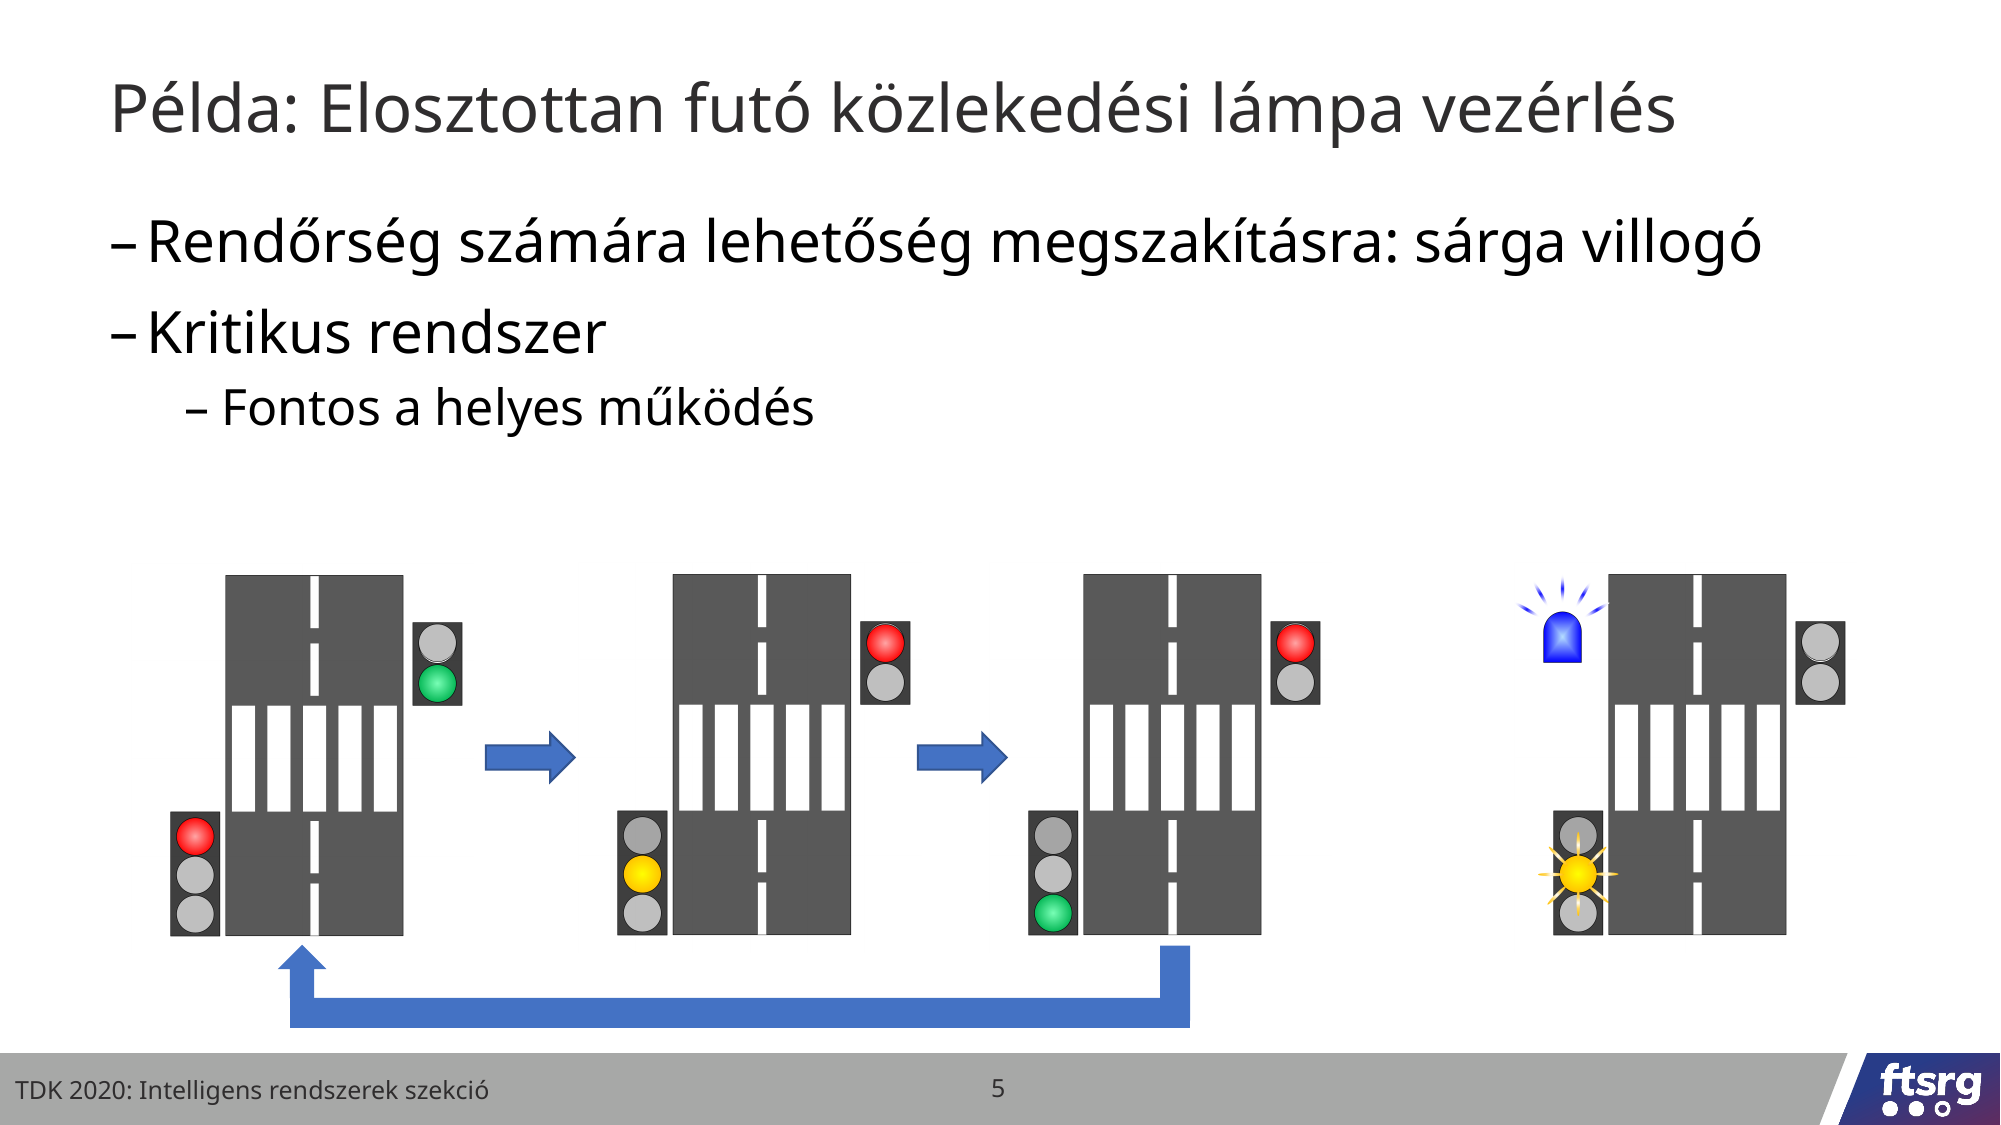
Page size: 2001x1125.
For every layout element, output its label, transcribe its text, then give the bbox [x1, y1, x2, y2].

list Rendőrség számára lehetőség megszakításra: sárga villogó Kritikus rendszer Fontos a helyes működés [94, 197, 1903, 1026]
text_box [484, 730, 577, 785]
text_box [922, 730, 989, 785]
text_box [275, 954, 329, 1000]
picture [1876, 1058, 1985, 1121]
footer TDK 2020: Intelligens rendszerek szekció [0, 1057, 675, 1121]
title Példa: Elosztottan futó közlekedési lámpa vezérlés [94, 51, 1903, 170]
picture [1513, 562, 1857, 953]
text_box [289, 997, 1191, 1029]
picture [989, 562, 1332, 953]
picture [131, 563, 474, 954]
slide_number 5 [773, 1057, 1224, 1121]
picture [578, 562, 922, 953]
text_box [1159, 953, 1191, 1022]
